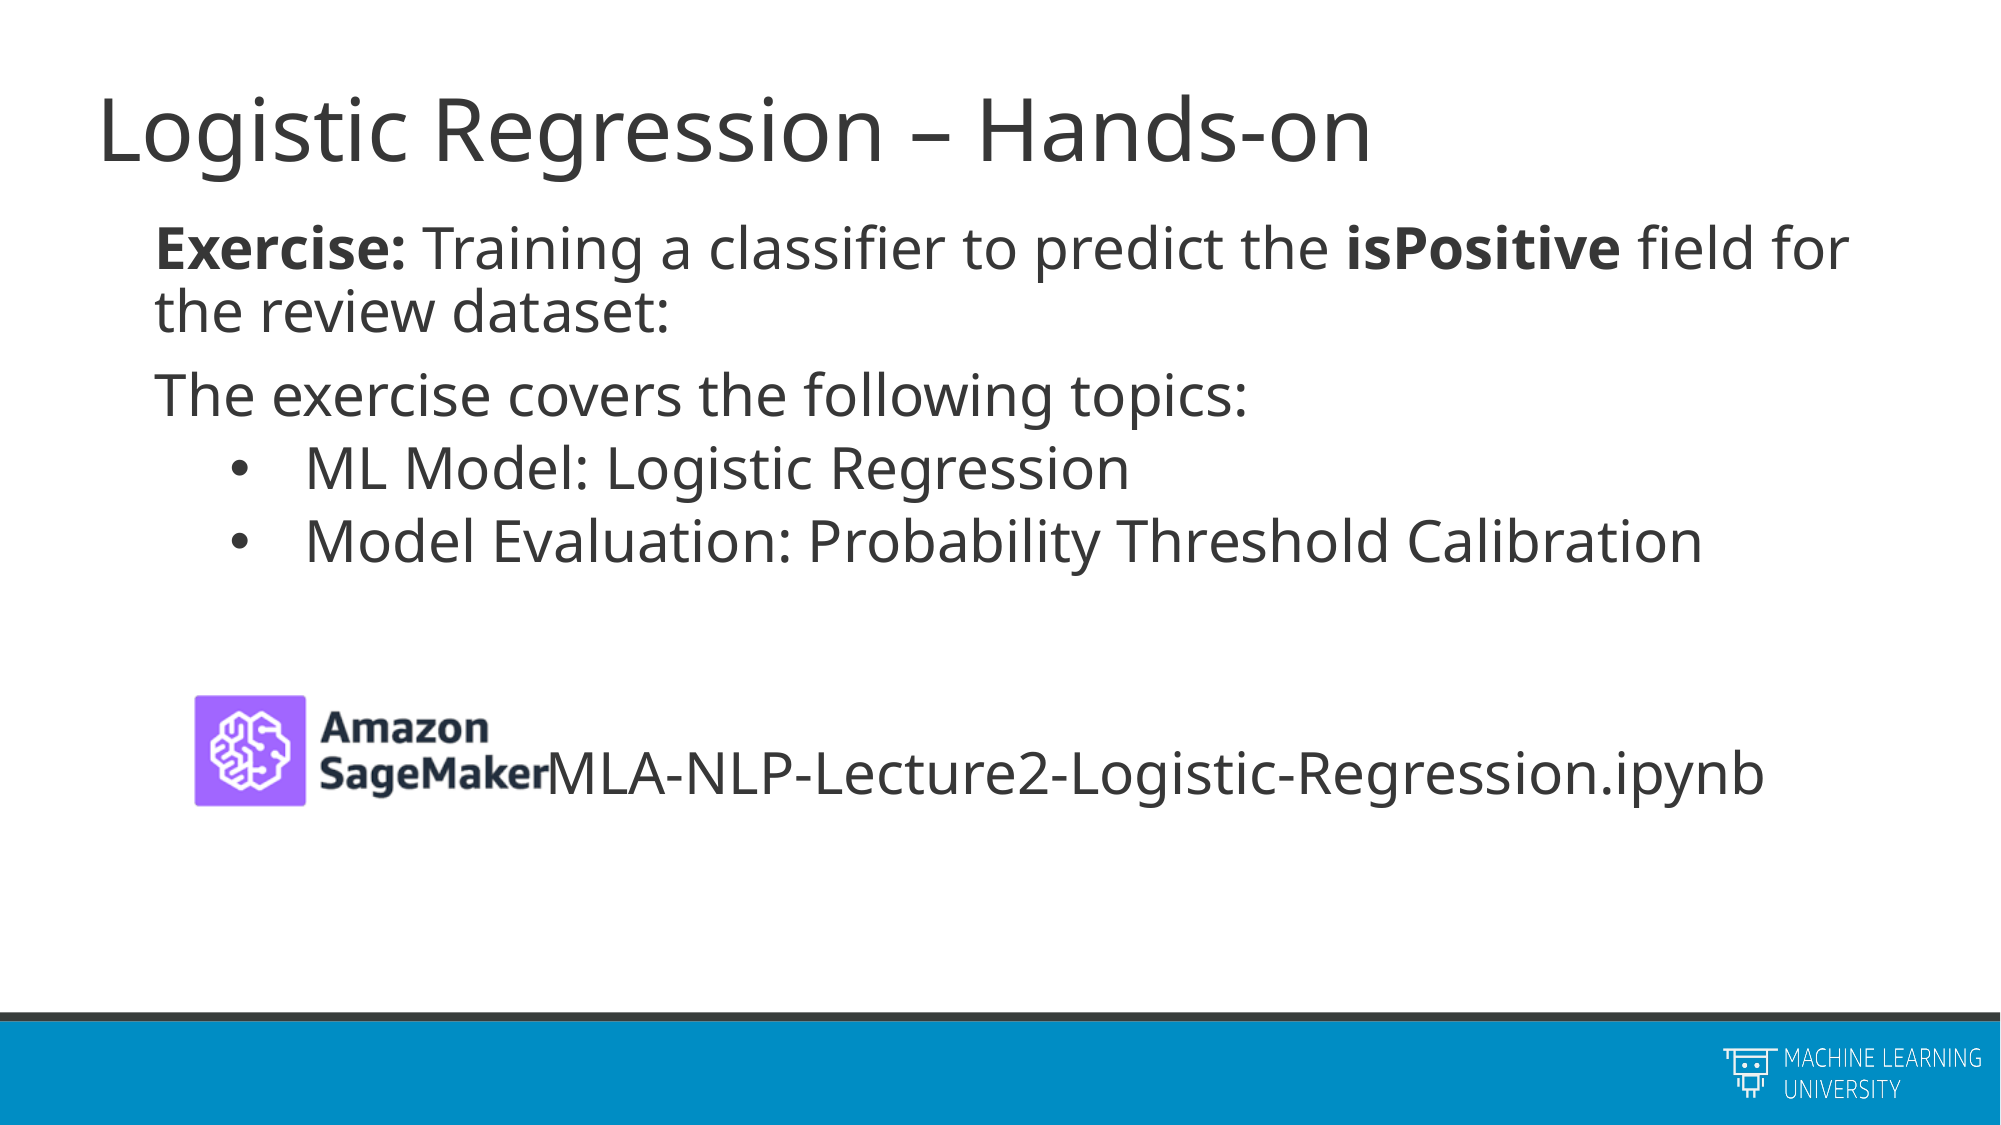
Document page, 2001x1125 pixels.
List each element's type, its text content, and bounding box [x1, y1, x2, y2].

title Logistic Regression – Hands-on [81, 78, 1807, 242]
text_box MLA-NLP-Lecture2-Logistic-Regression.ipynb [605, 728, 1781, 814]
picture [139, 680, 605, 816]
picture [1724, 1049, 1777, 1097]
list Exercise: Training a classifier to predict the isPositive field for the review dataset: The exercise covers the following topics: ML Model: Logistic Regression Model Evaluation: Probability Threshold Calibration [139, 211, 1919, 1012]
